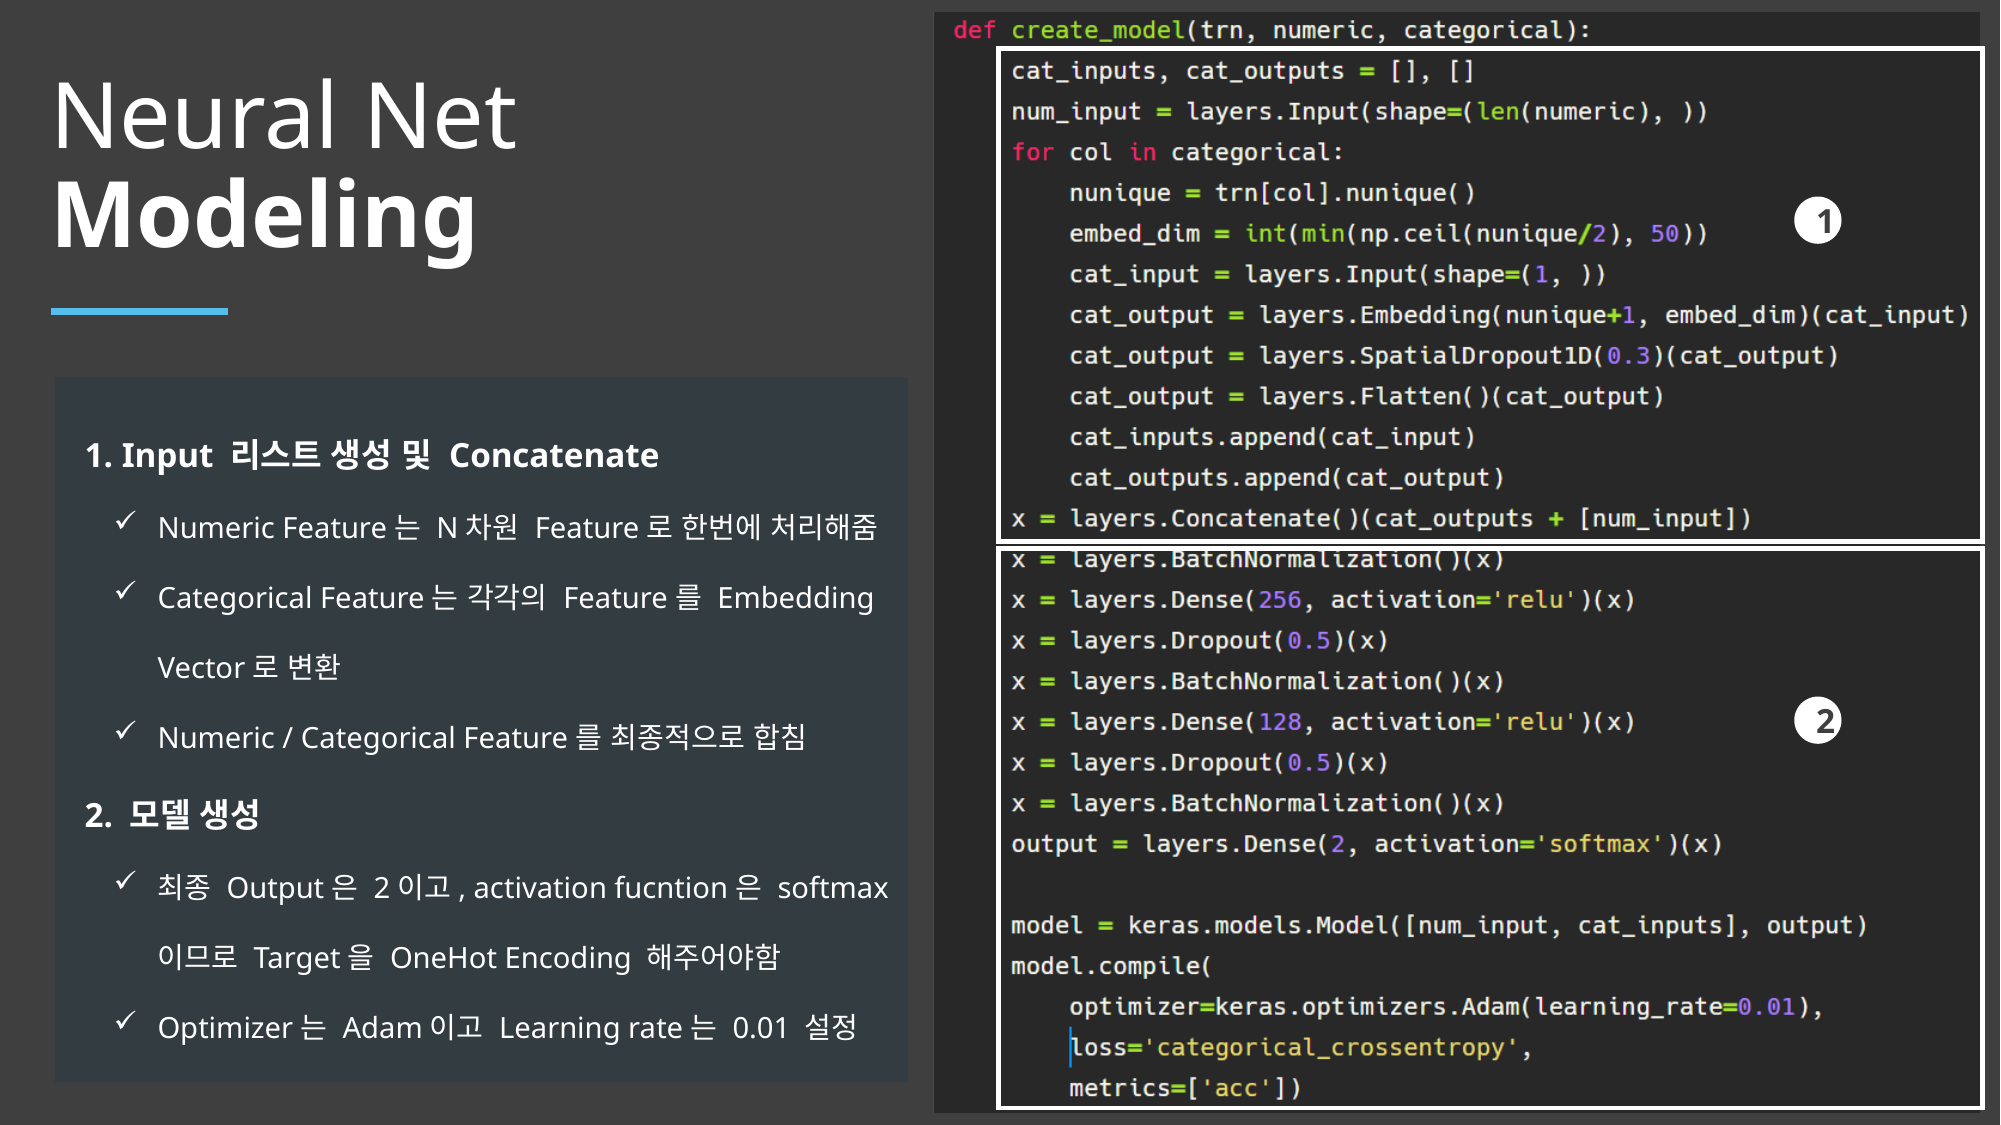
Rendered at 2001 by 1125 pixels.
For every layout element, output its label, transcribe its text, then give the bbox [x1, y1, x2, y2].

picture [932, 12, 1980, 1113]
text_box 1. Input 리스트 생성 및 Concatenate Numeric Feature는 N차원 Feature로 한번에 처리해줌 Categorical Feature는 각각의 Feature를 Embedding Vector로 변환 Numeric / Categorical Feature를 최종적으로 합침 2. 모델 생성 최종 Output은 2이고, activation fucntion은 softmax 이므로 Target을 OneHot Encoding 해주어야함 Optimizer는 Adam이고 Learning rate는 0.01 설정 [54, 376, 909, 1083]
title Neural Net Modeling [35, 59, 932, 278]
